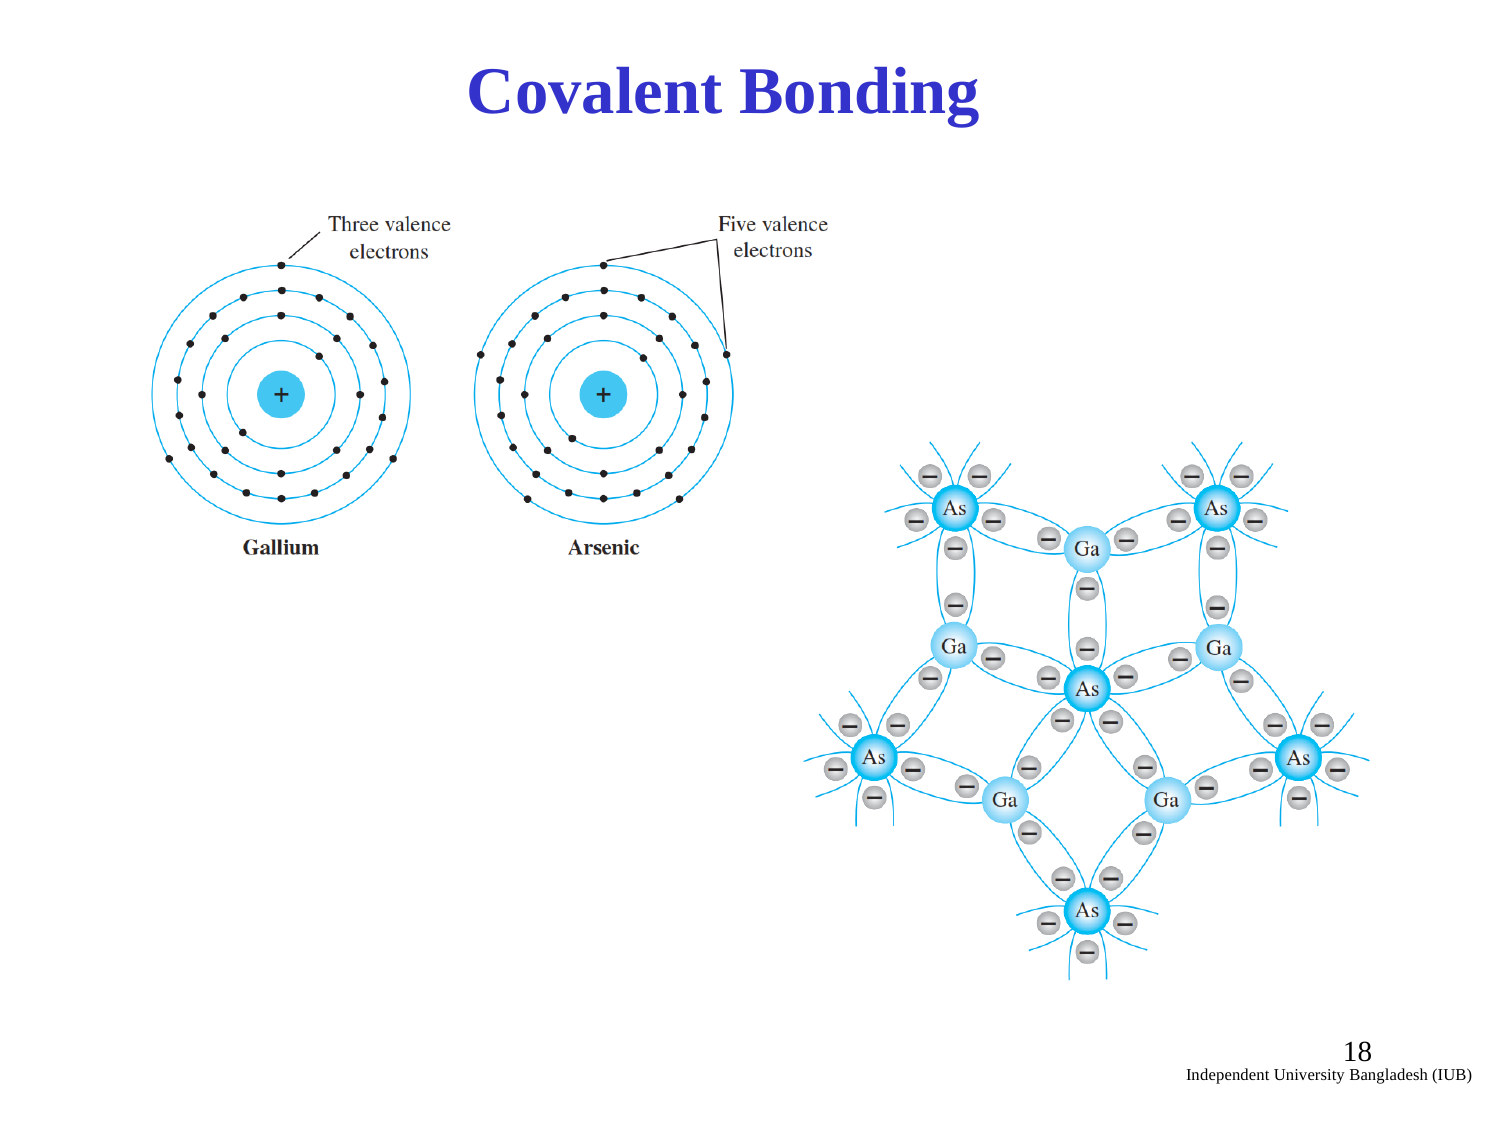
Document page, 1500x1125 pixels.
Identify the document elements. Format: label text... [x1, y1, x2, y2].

text_box ‹#› [1074, 1024, 1388, 1100]
picture [12, 187, 1386, 992]
text_box Independent University Bangladesh (IUB) [1112, 1037, 1488, 1125]
text_box Covalent Bonding [97, 38, 1350, 134]
